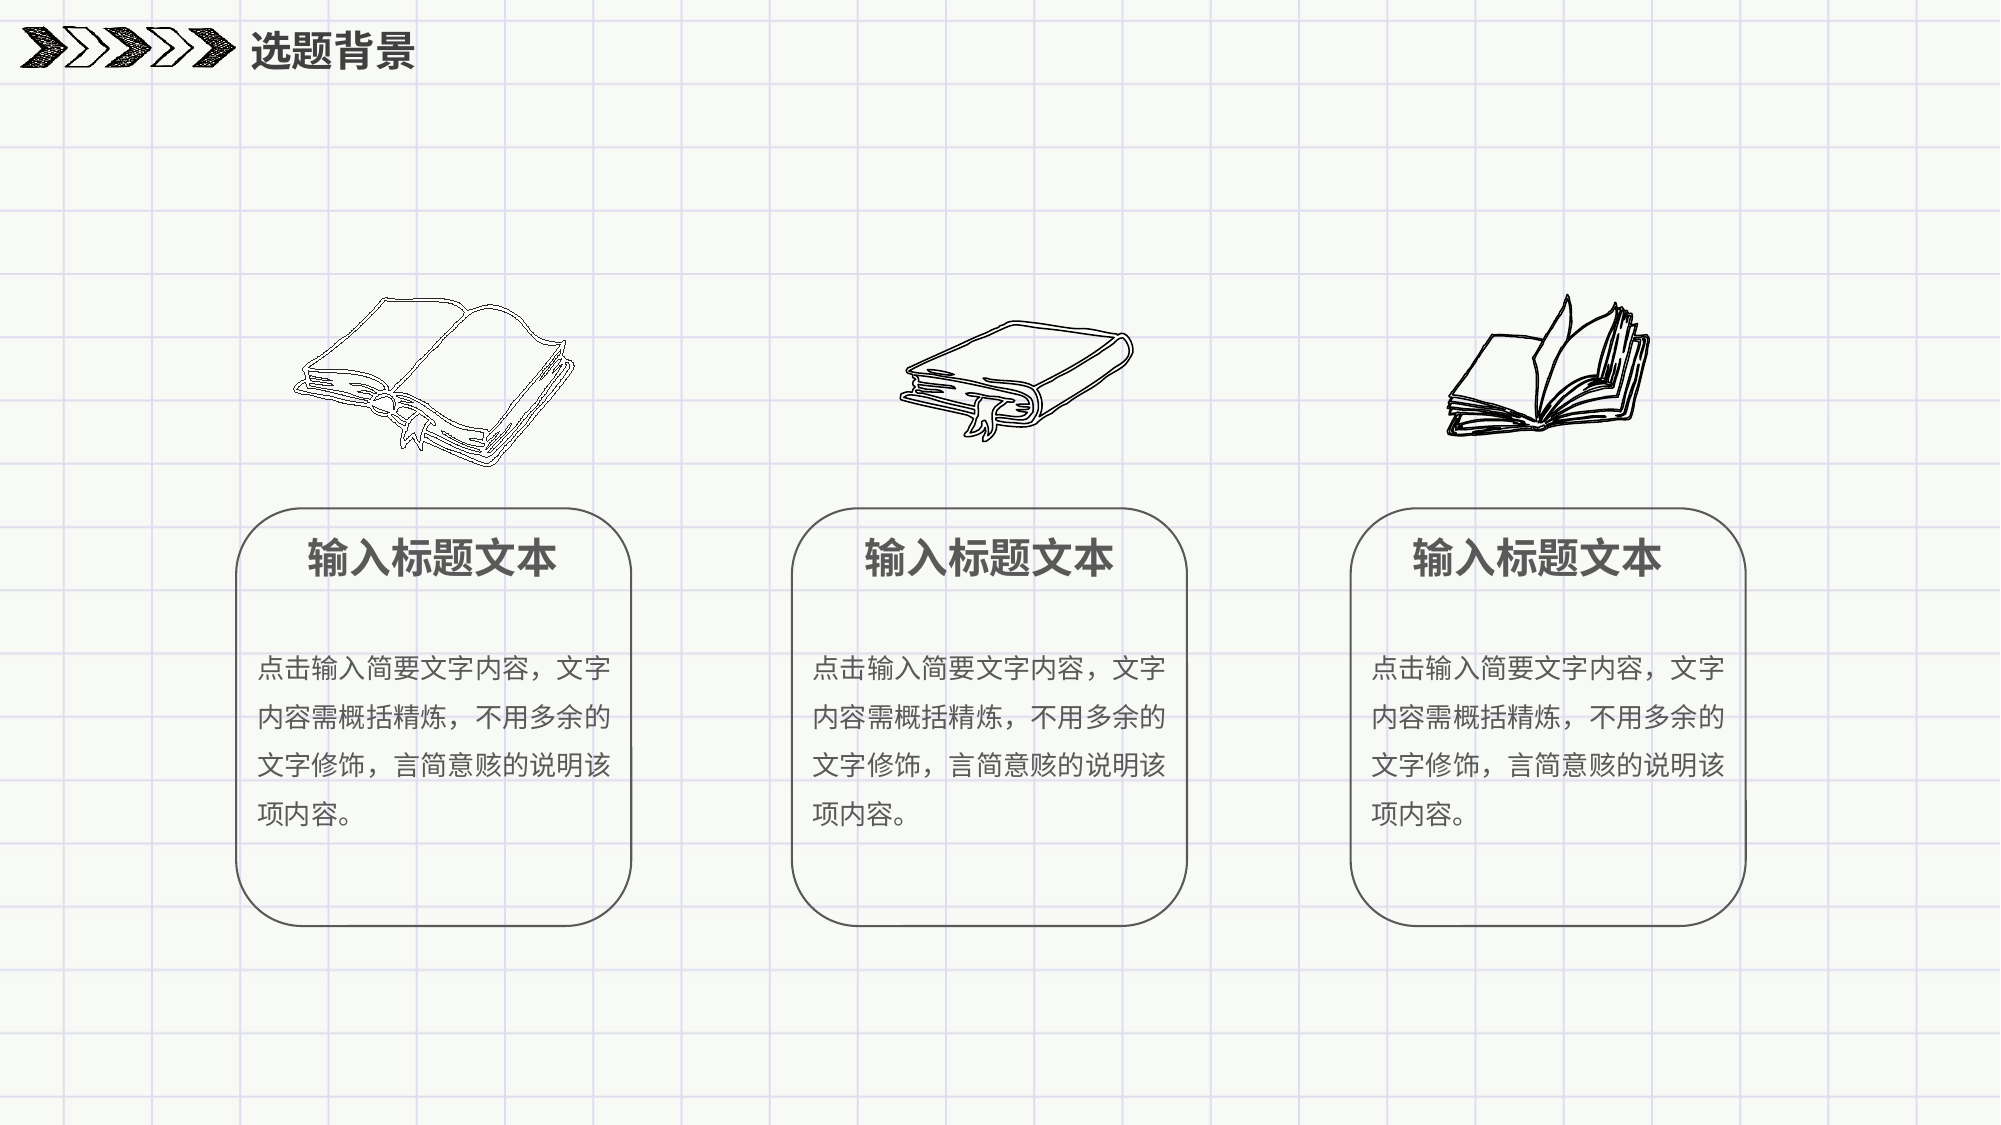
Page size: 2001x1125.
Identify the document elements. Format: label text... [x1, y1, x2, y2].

text_box [1349, 507, 1747, 928]
text_box 点击输入简要文字内容，文字内容需概括精炼，不用多余的文字修饰，言简意赅的说明该项内容。 [812, 634, 1167, 830]
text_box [1446, 294, 1650, 437]
text_box [293, 297, 575, 467]
text_box 点击输入简要文字内容，文字内容需概括精炼，不用多余的文字修饰，言简意赅的说明该项内容。 [1371, 634, 1726, 830]
text_box [235, 507, 633, 928]
text_box 点击输入简要文字内容，文字内容需概括精炼，不用多余的文字修饰，言简意赅的说明该项内容。 [257, 634, 611, 830]
text_box 输入标题文本 [864, 531, 1136, 582]
text_box [790, 507, 1189, 928]
text_box 选题背景 [235, 17, 525, 82]
picture [20, 26, 236, 68]
text_box 05 [0, 0, 2000, 1125]
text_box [899, 319, 1135, 443]
text_box 输入标题文本 [1412, 531, 1684, 582]
text_box 输入标题文本 [307, 531, 579, 582]
